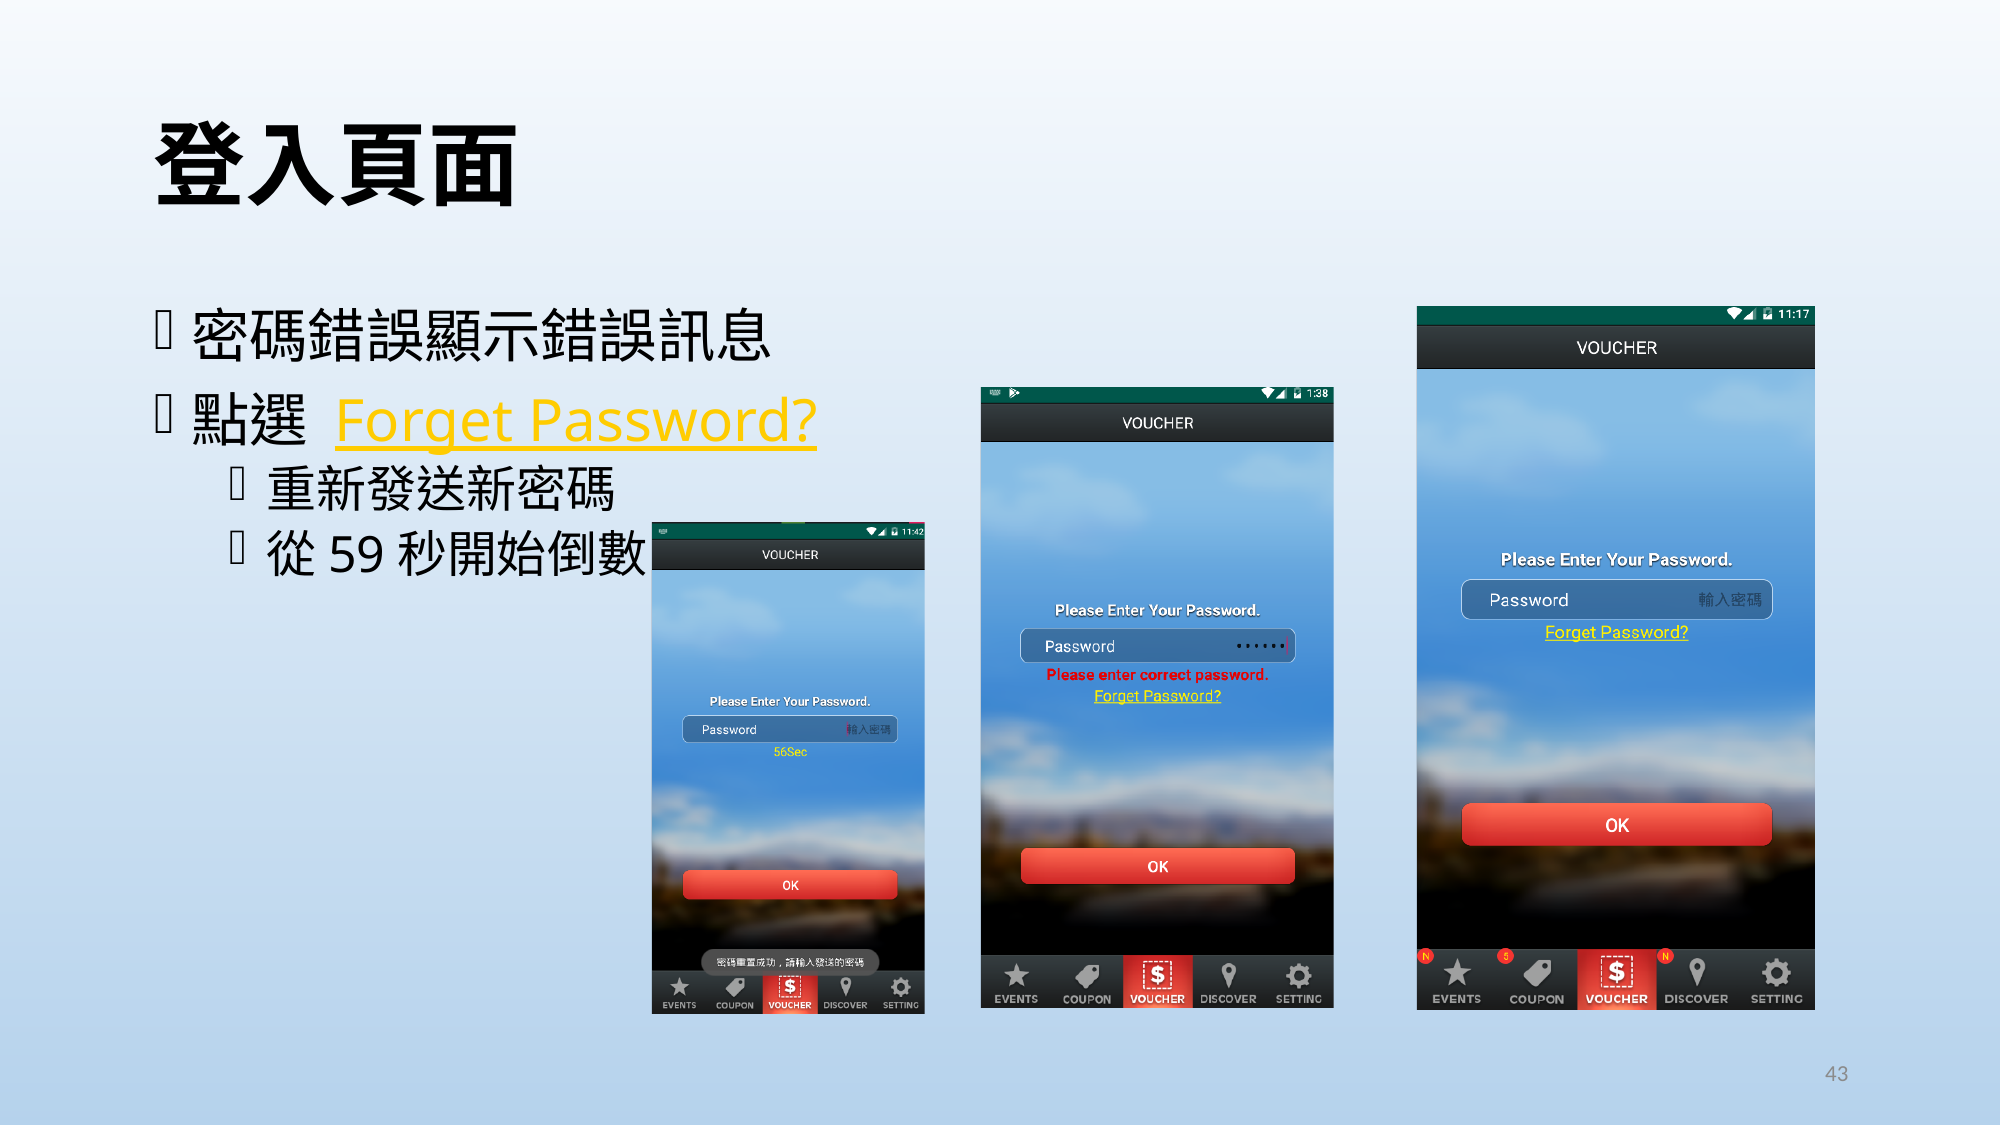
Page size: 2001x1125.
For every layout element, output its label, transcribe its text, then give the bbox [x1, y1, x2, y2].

picture [1416, 306, 1815, 1010]
picture [980, 387, 1334, 1008]
slide_number 43 [1413, 1042, 1864, 1103]
list 密碼錯誤顯示錯誤訊息 點選 Forget Password? 重新發送新密碼 從59秒開始倒數 [138, 299, 1498, 1014]
picture [651, 522, 925, 1014]
title 登入頁面 [138, 60, 1864, 278]
